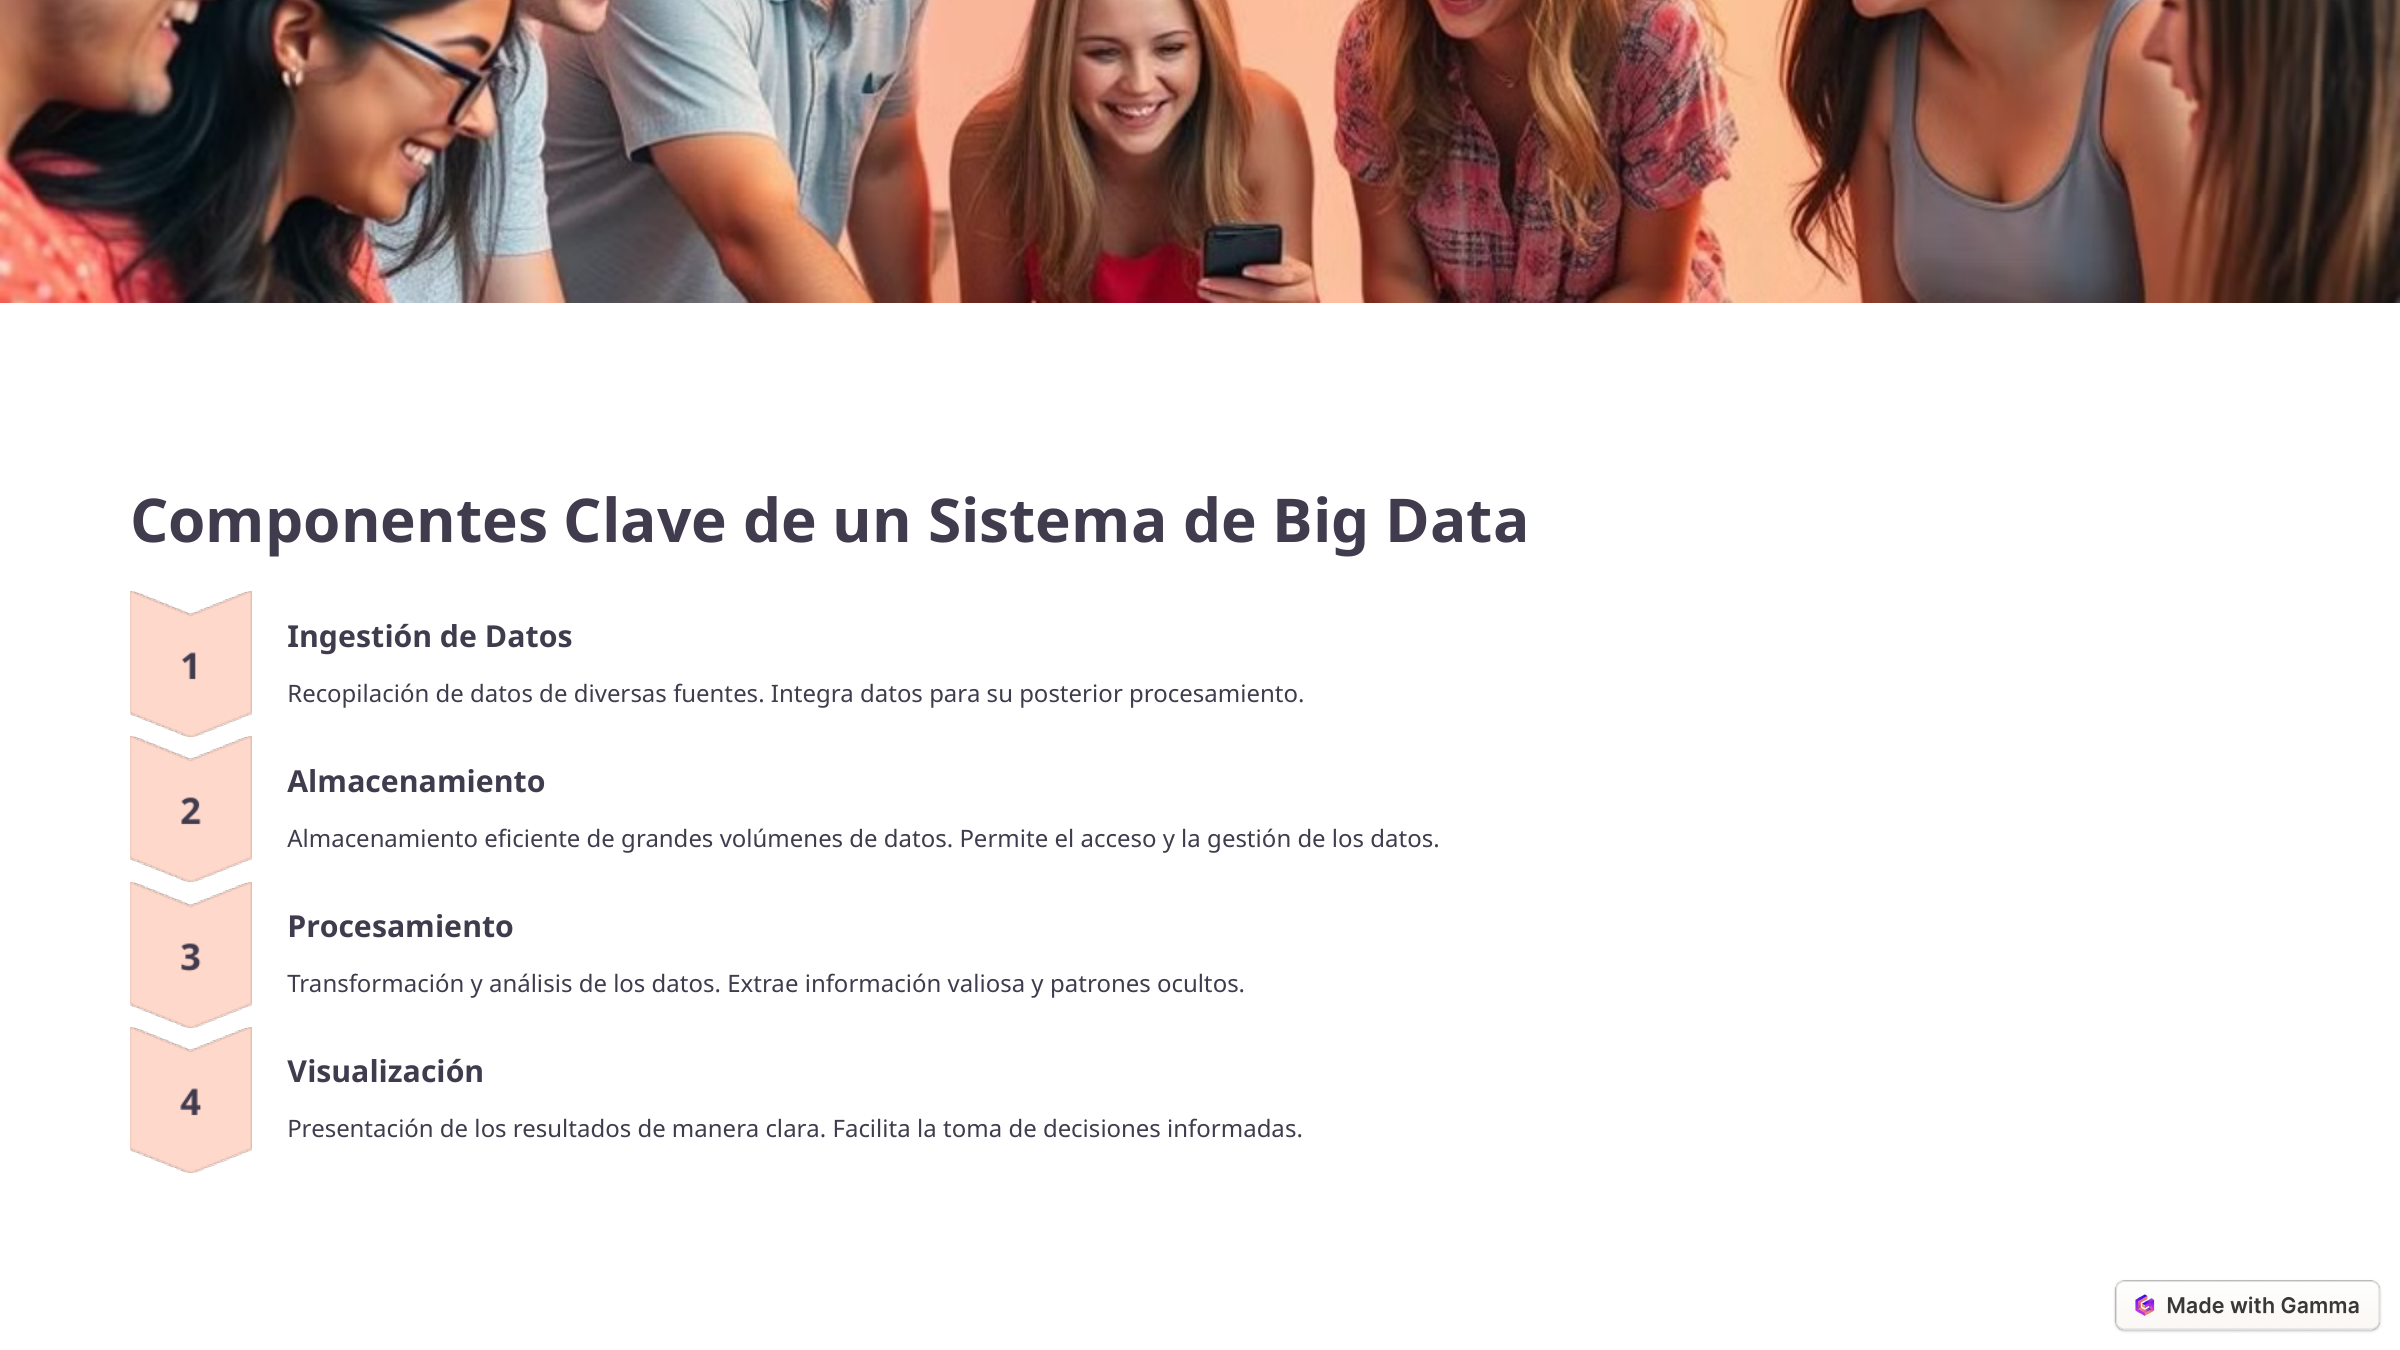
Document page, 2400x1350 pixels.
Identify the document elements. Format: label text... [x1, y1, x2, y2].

text_box Transformación y análisis de los datos. Extrae información valiosa y patrones ocultos. [287, 958, 2270, 998]
text_box Visualización [287, 1051, 590, 1090]
text_box Recopilación de datos de diversas fuentes. Integra datos para su posterior procesamiento. [287, 668, 2270, 708]
text_box Ingestión de Datos [287, 616, 590, 654]
text_box Procesamiento [287, 906, 590, 944]
picture [130, 591, 252, 1173]
text_box Presentación de los resultados de manera clara. Facilita la toma de decisiones informadas. [287, 1103, 2270, 1143]
text_box Almacenamiento eficiente de grandes volúmenes de datos. Permite el acceso y la gestión de los datos. [287, 813, 2270, 853]
text_box Almacenamiento [287, 761, 590, 799]
picture [0, 0, 2400, 303]
picture [2106, 1271, 2389, 1339]
text_box Componentes Clave de un Sistema de Big Data [130, 479, 1518, 556]
